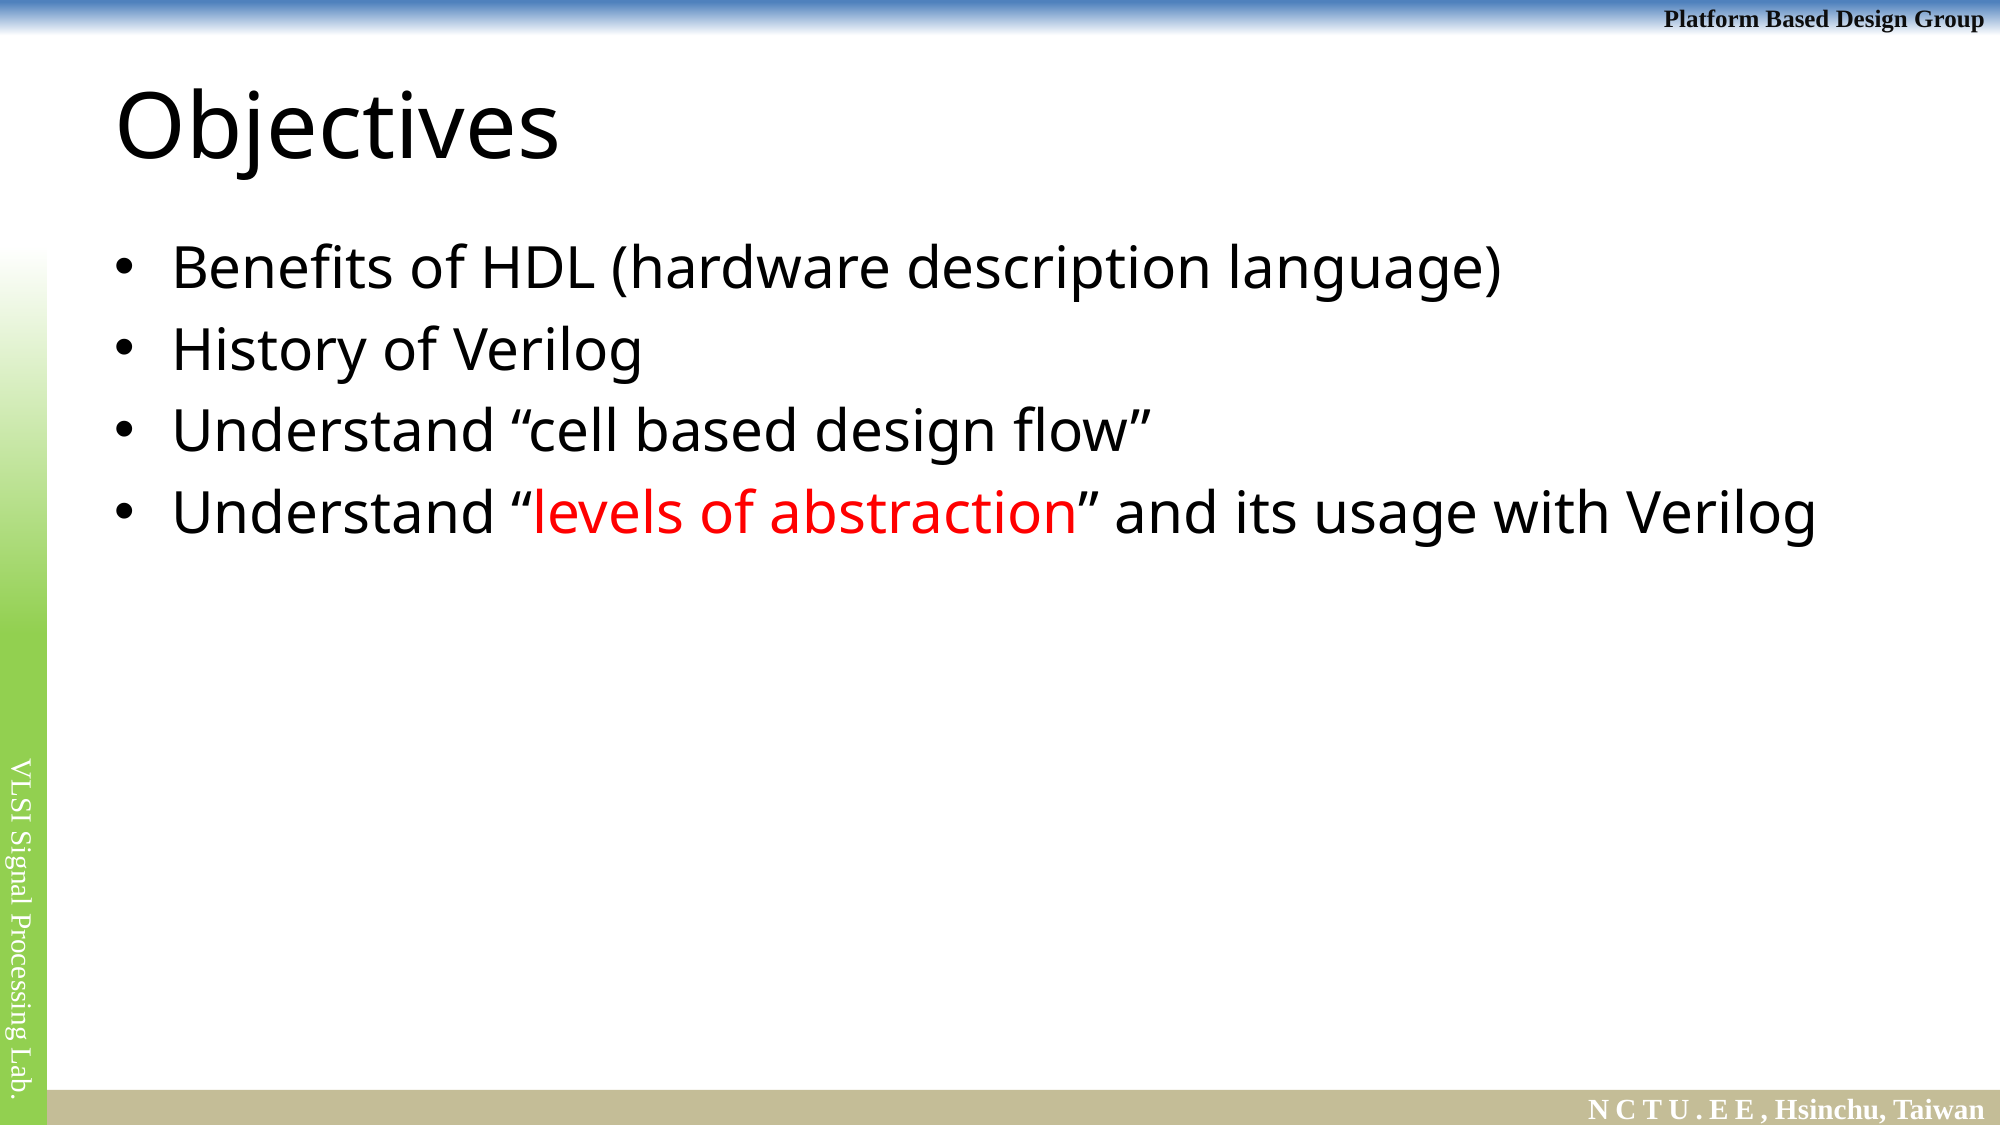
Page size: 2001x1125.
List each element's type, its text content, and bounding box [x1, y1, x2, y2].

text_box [0, 472, 47, 476]
title Objectives [99, 44, 1901, 200]
list Benefits of HDL (hardware description language) History of Verilog Understand “cell based design flow” Understand “levels of abstraction” and its usage with Verilog [99, 222, 1901, 1044]
